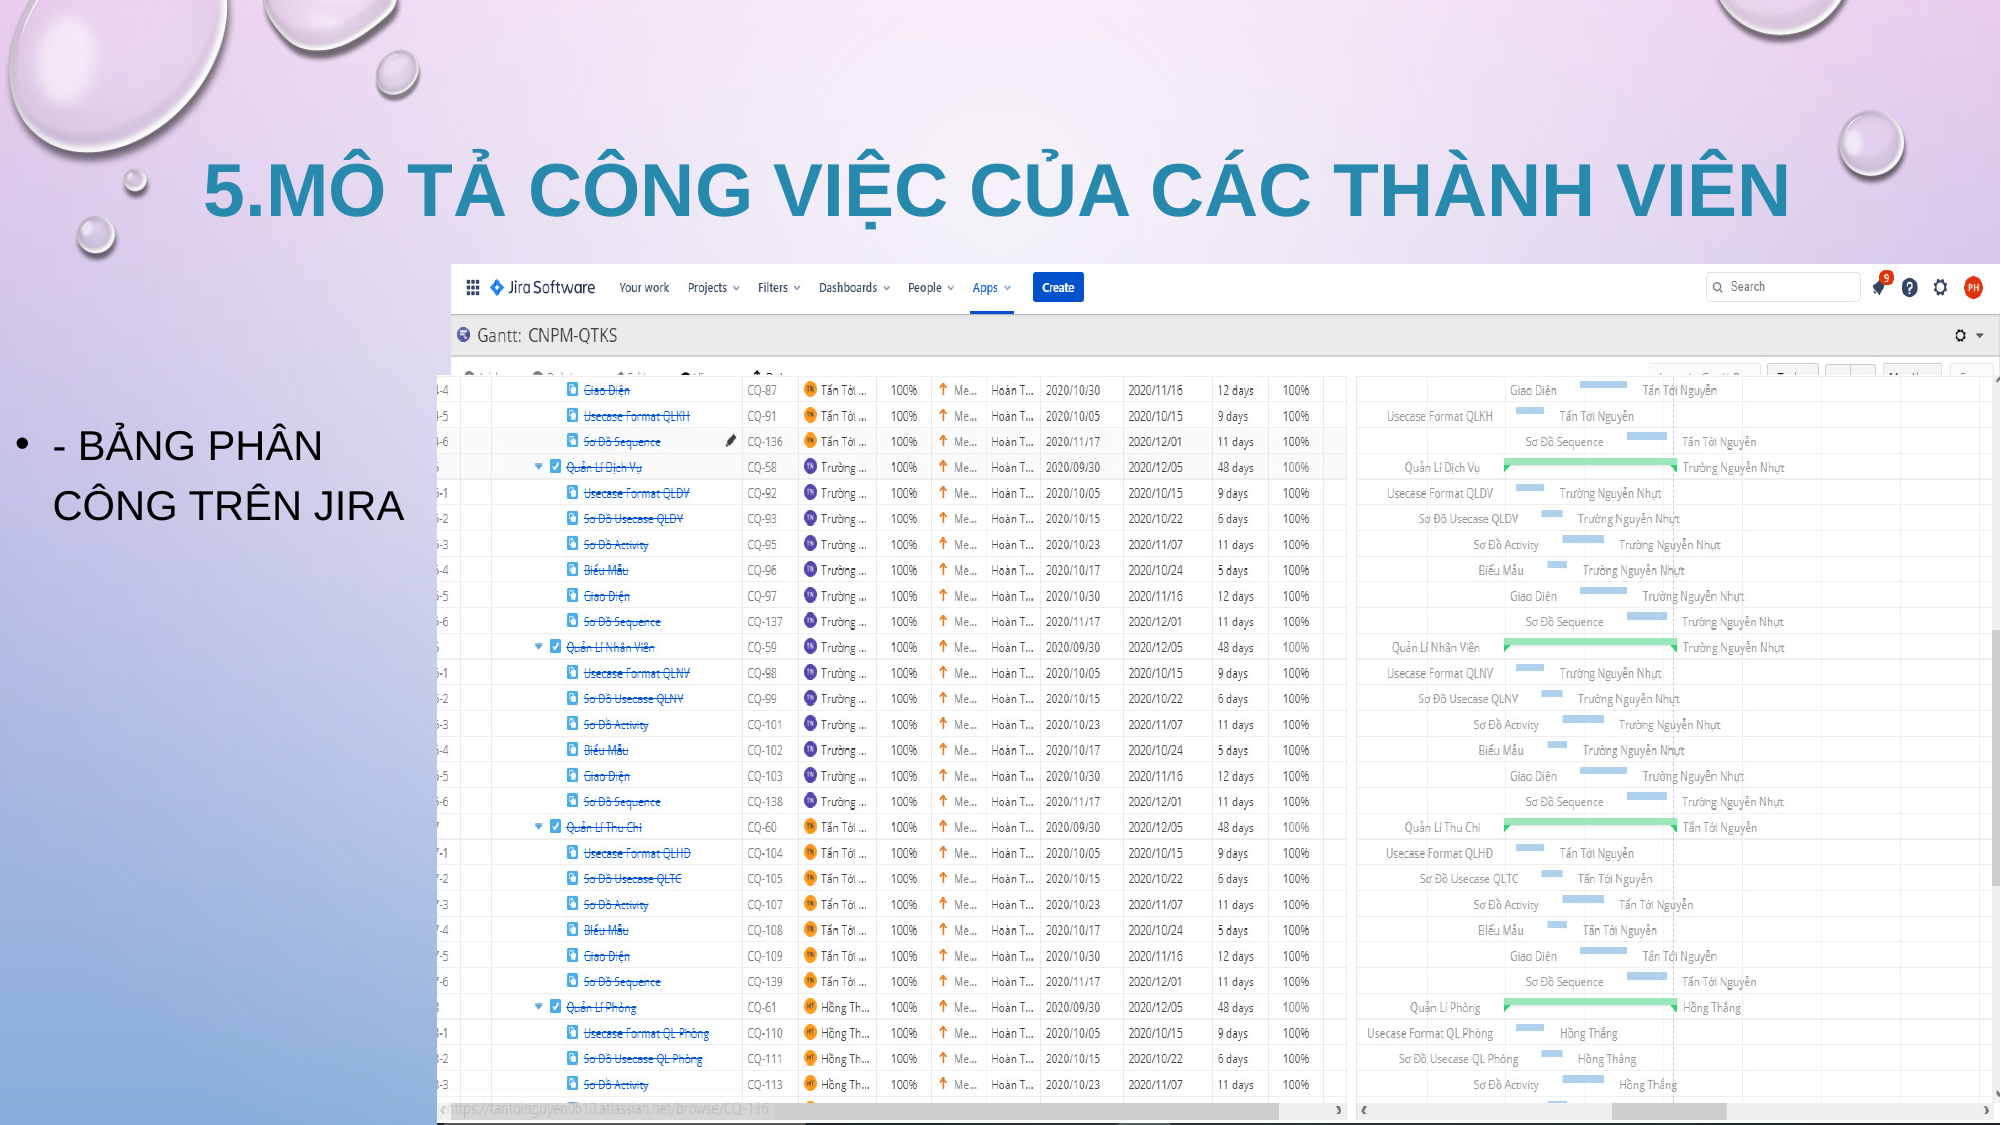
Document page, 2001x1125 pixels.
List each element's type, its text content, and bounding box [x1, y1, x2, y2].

title 5.Mô tả công việc của các thành viên [148, 60, 1849, 323]
list - Bảng Phân công Trên Jira [0, 401, 431, 591]
picture [0, 0, 2000, 1125]
